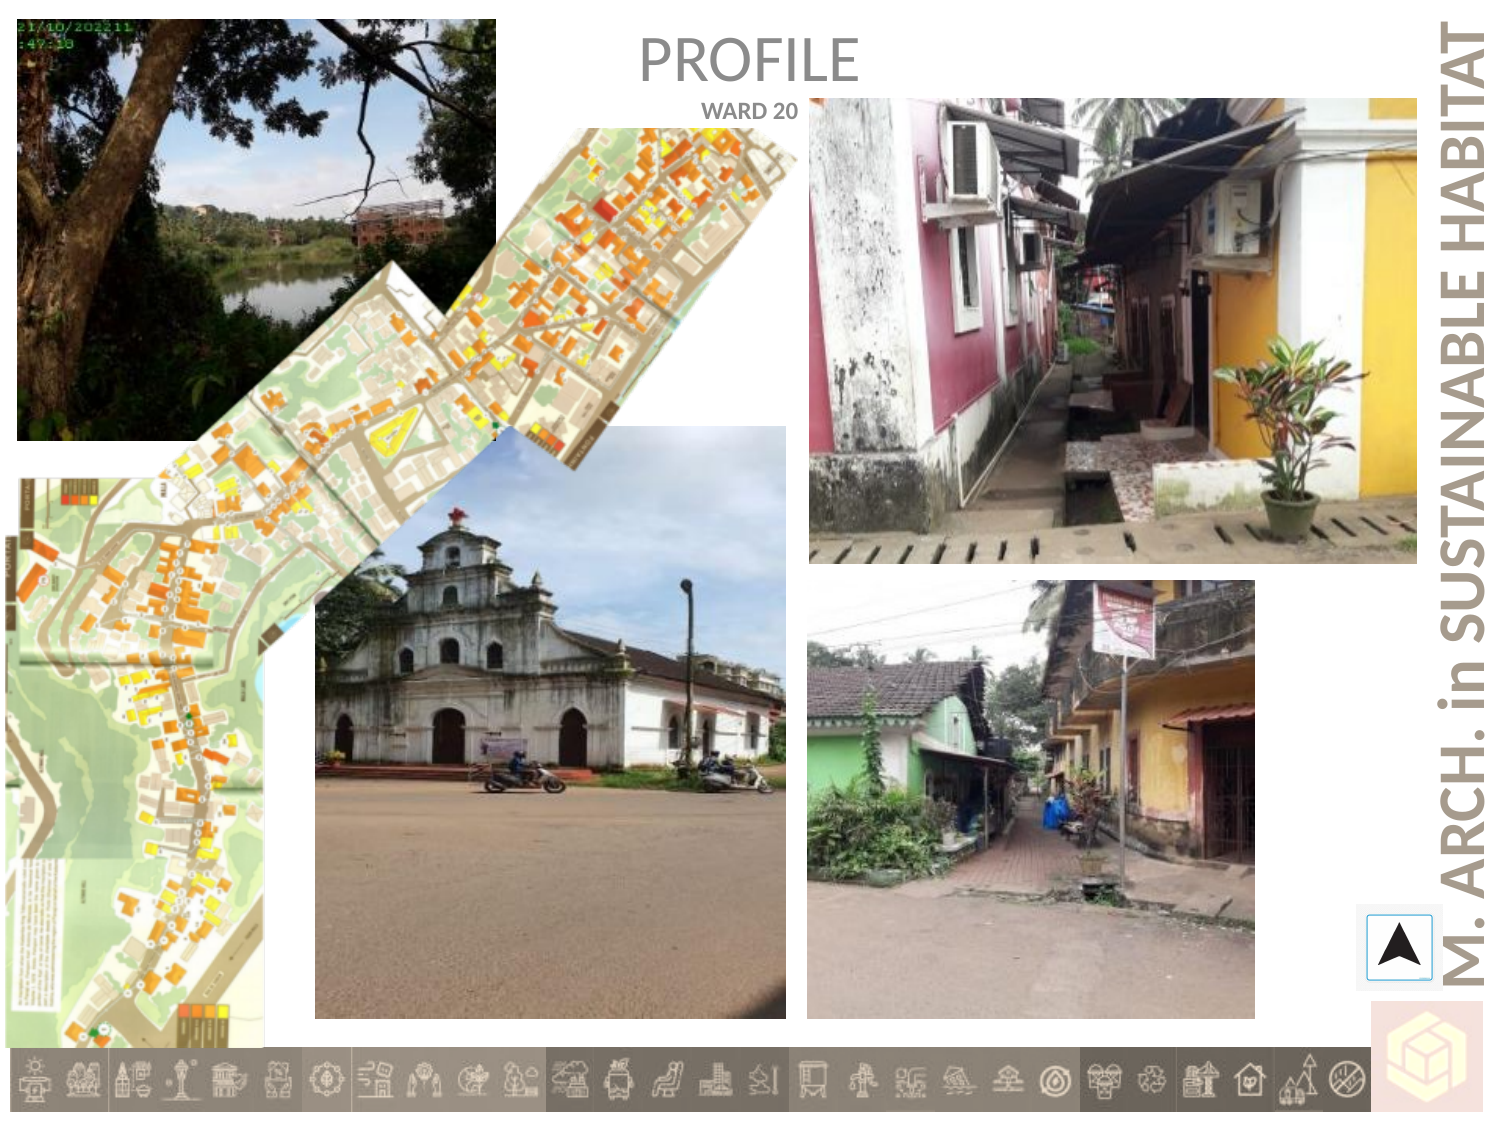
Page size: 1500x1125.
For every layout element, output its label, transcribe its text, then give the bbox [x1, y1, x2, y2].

picture [807, 580, 1256, 1019]
picture [5, 18, 798, 1049]
picture [1356, 904, 1443, 991]
text_box PROFILE WARD 20 [224, 7, 1275, 132]
picture [808, 98, 1417, 564]
text_box M. ARCH. in SUSTAINABLE HABITAT [1410, 0, 1500, 1019]
picture [1371, 1001, 1483, 1113]
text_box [10, 1047, 1366, 1113]
